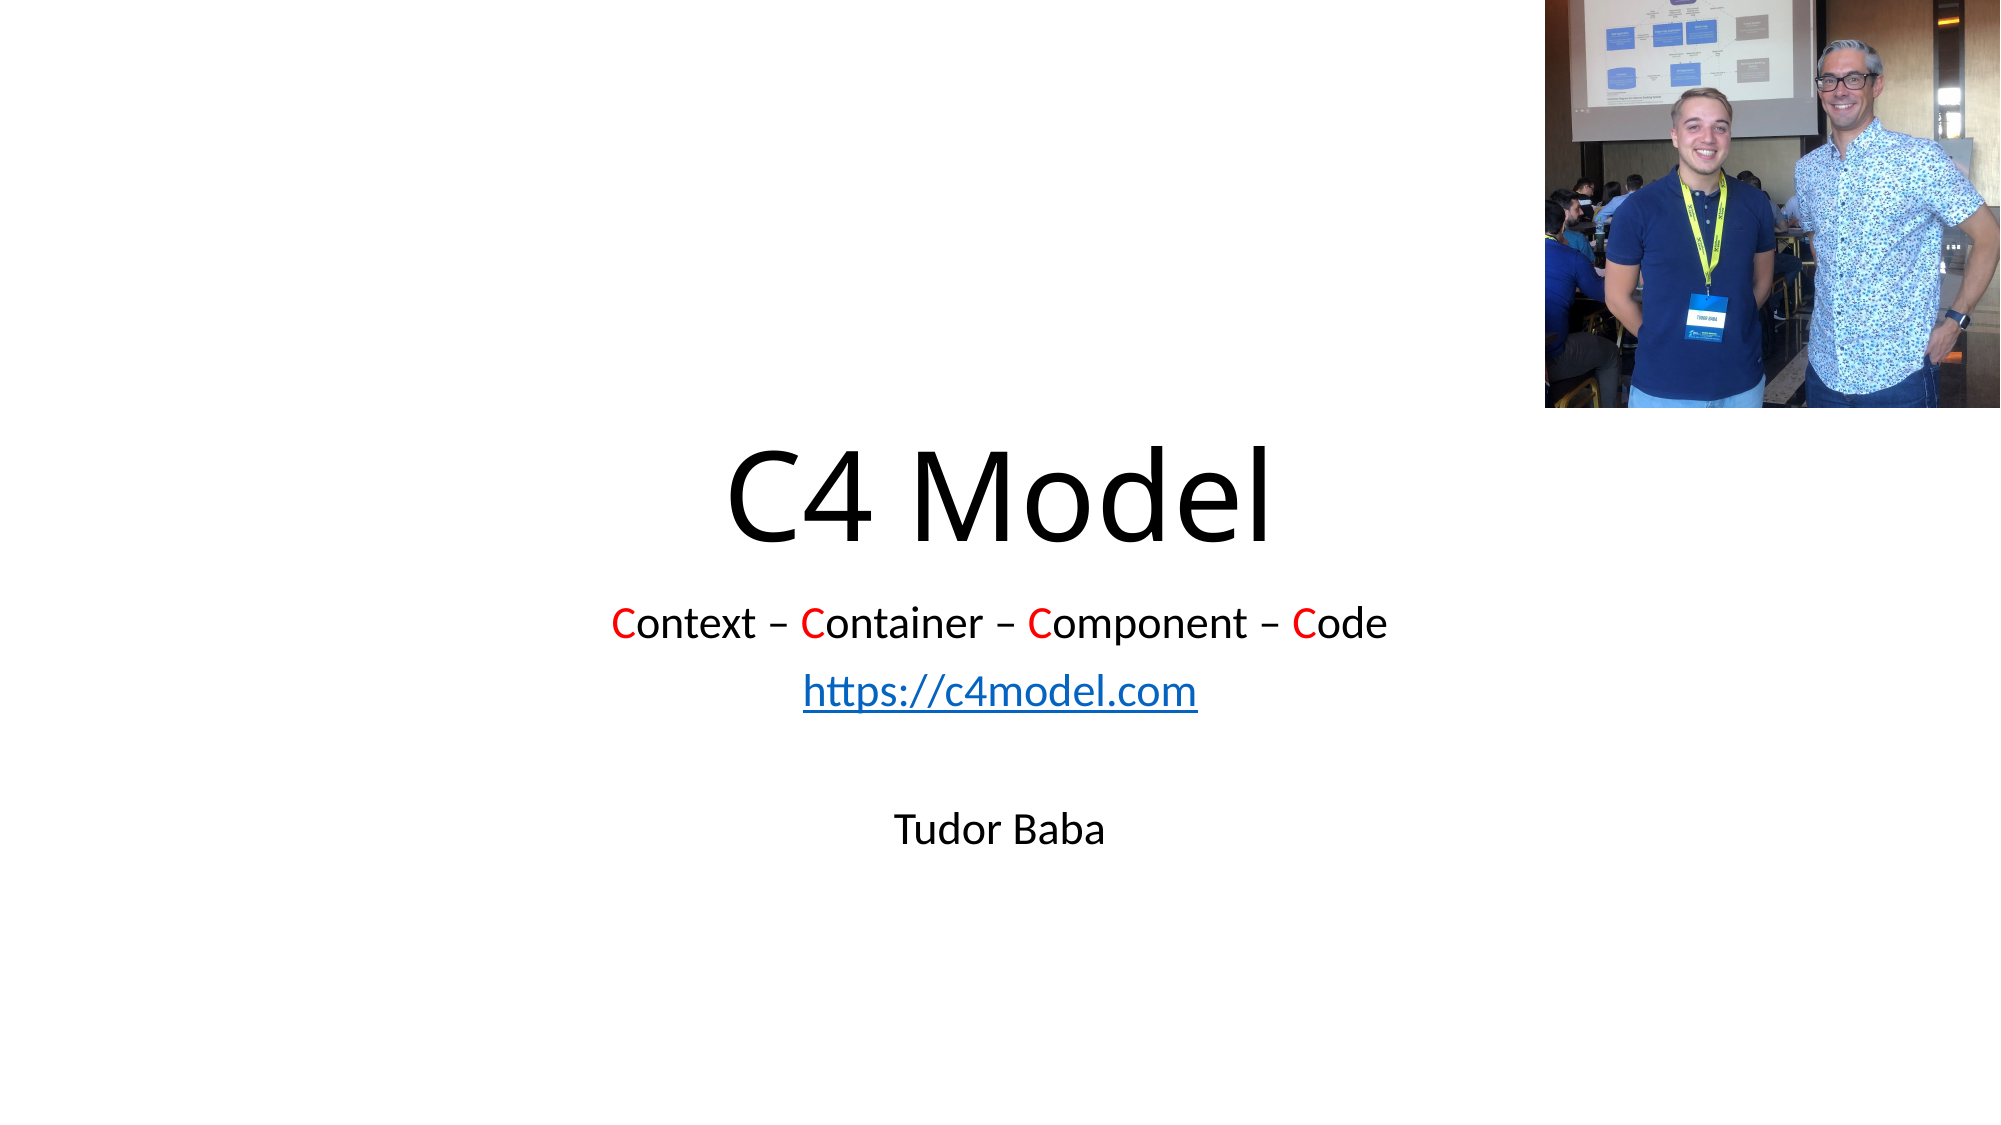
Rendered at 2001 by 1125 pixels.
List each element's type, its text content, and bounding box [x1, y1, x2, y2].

subtitle Context – Container – Component – Code https://c4model.com Tudor Baba [249, 590, 1750, 863]
picture [1545, 0, 2000, 408]
title C4 Model [249, 184, 1750, 576]
